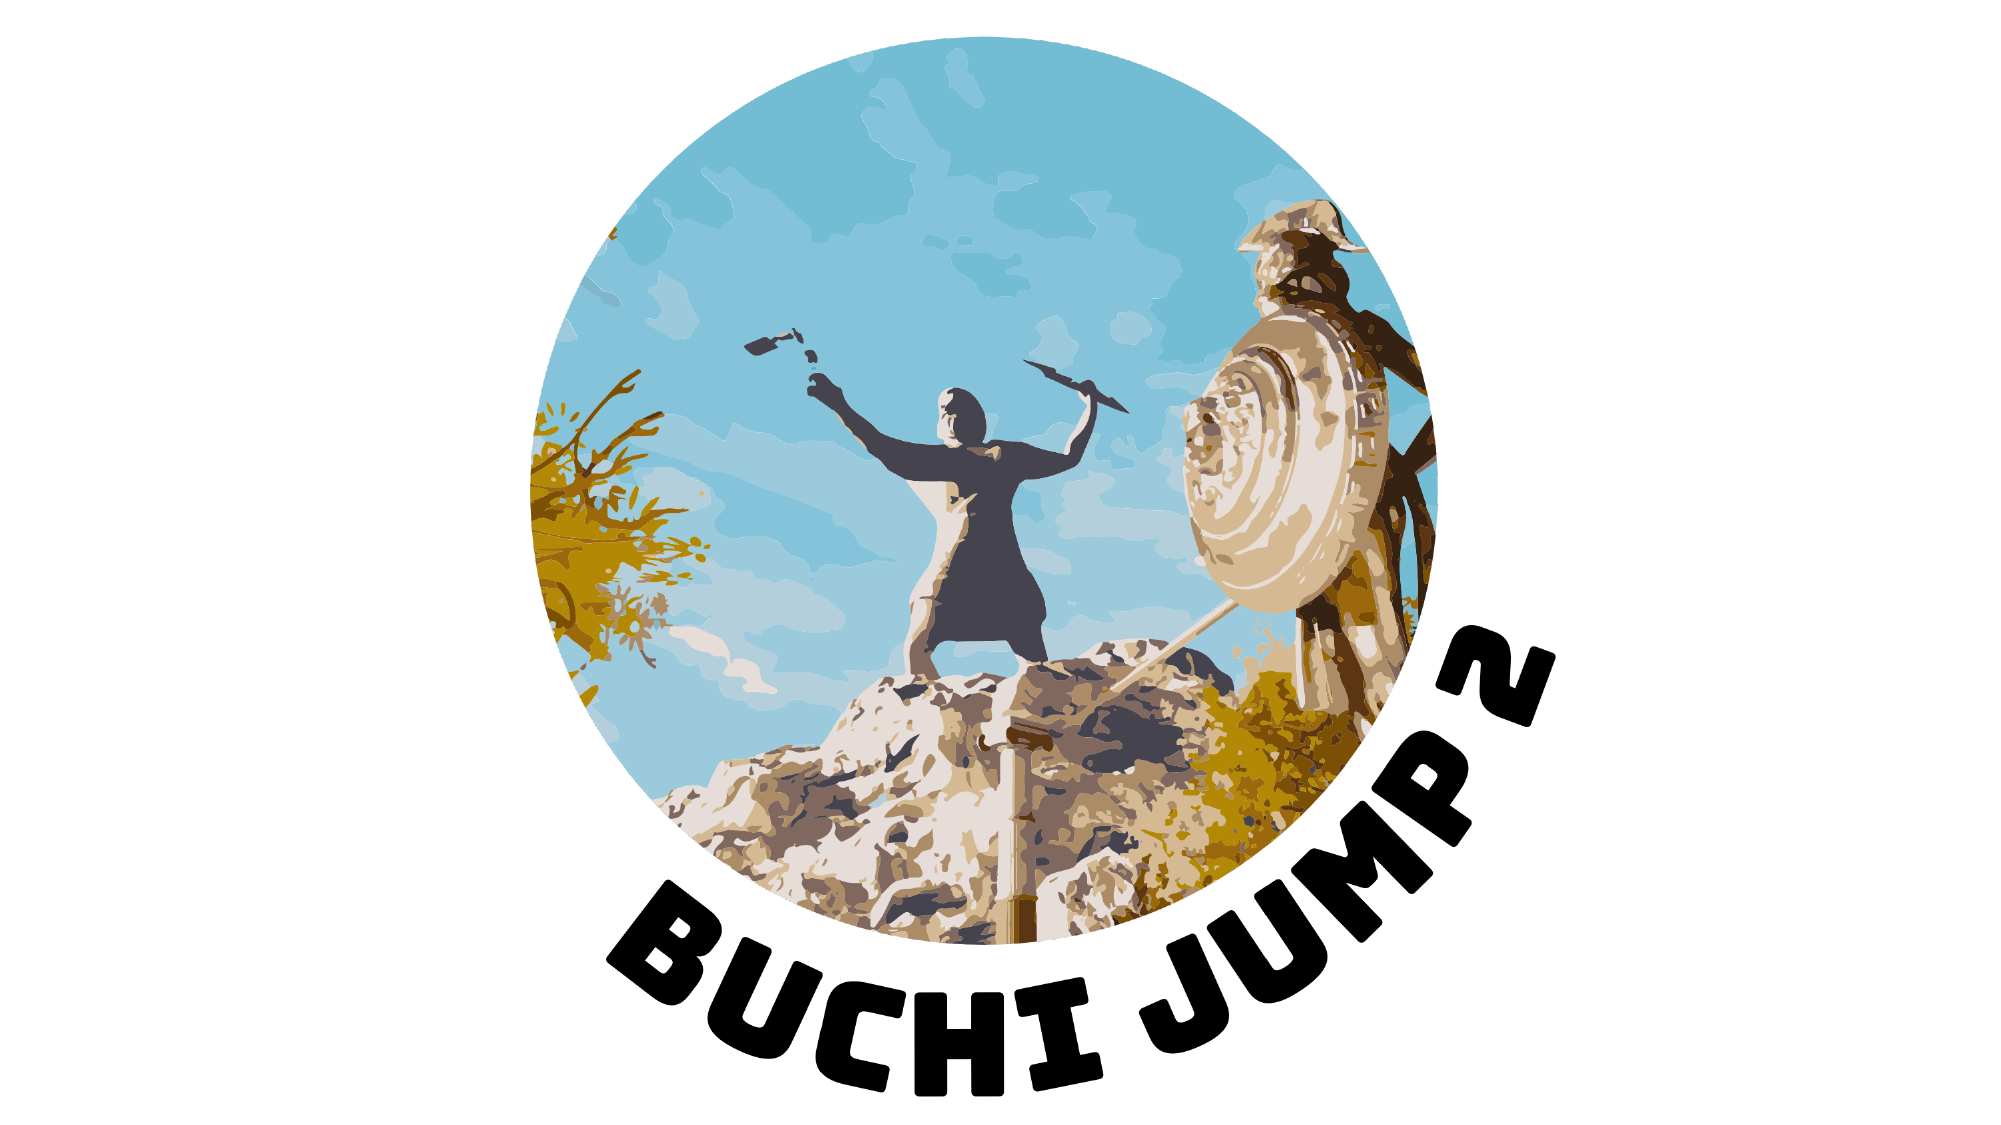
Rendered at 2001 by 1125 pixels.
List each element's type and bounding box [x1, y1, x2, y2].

picture [374, 35, 1713, 1125]
